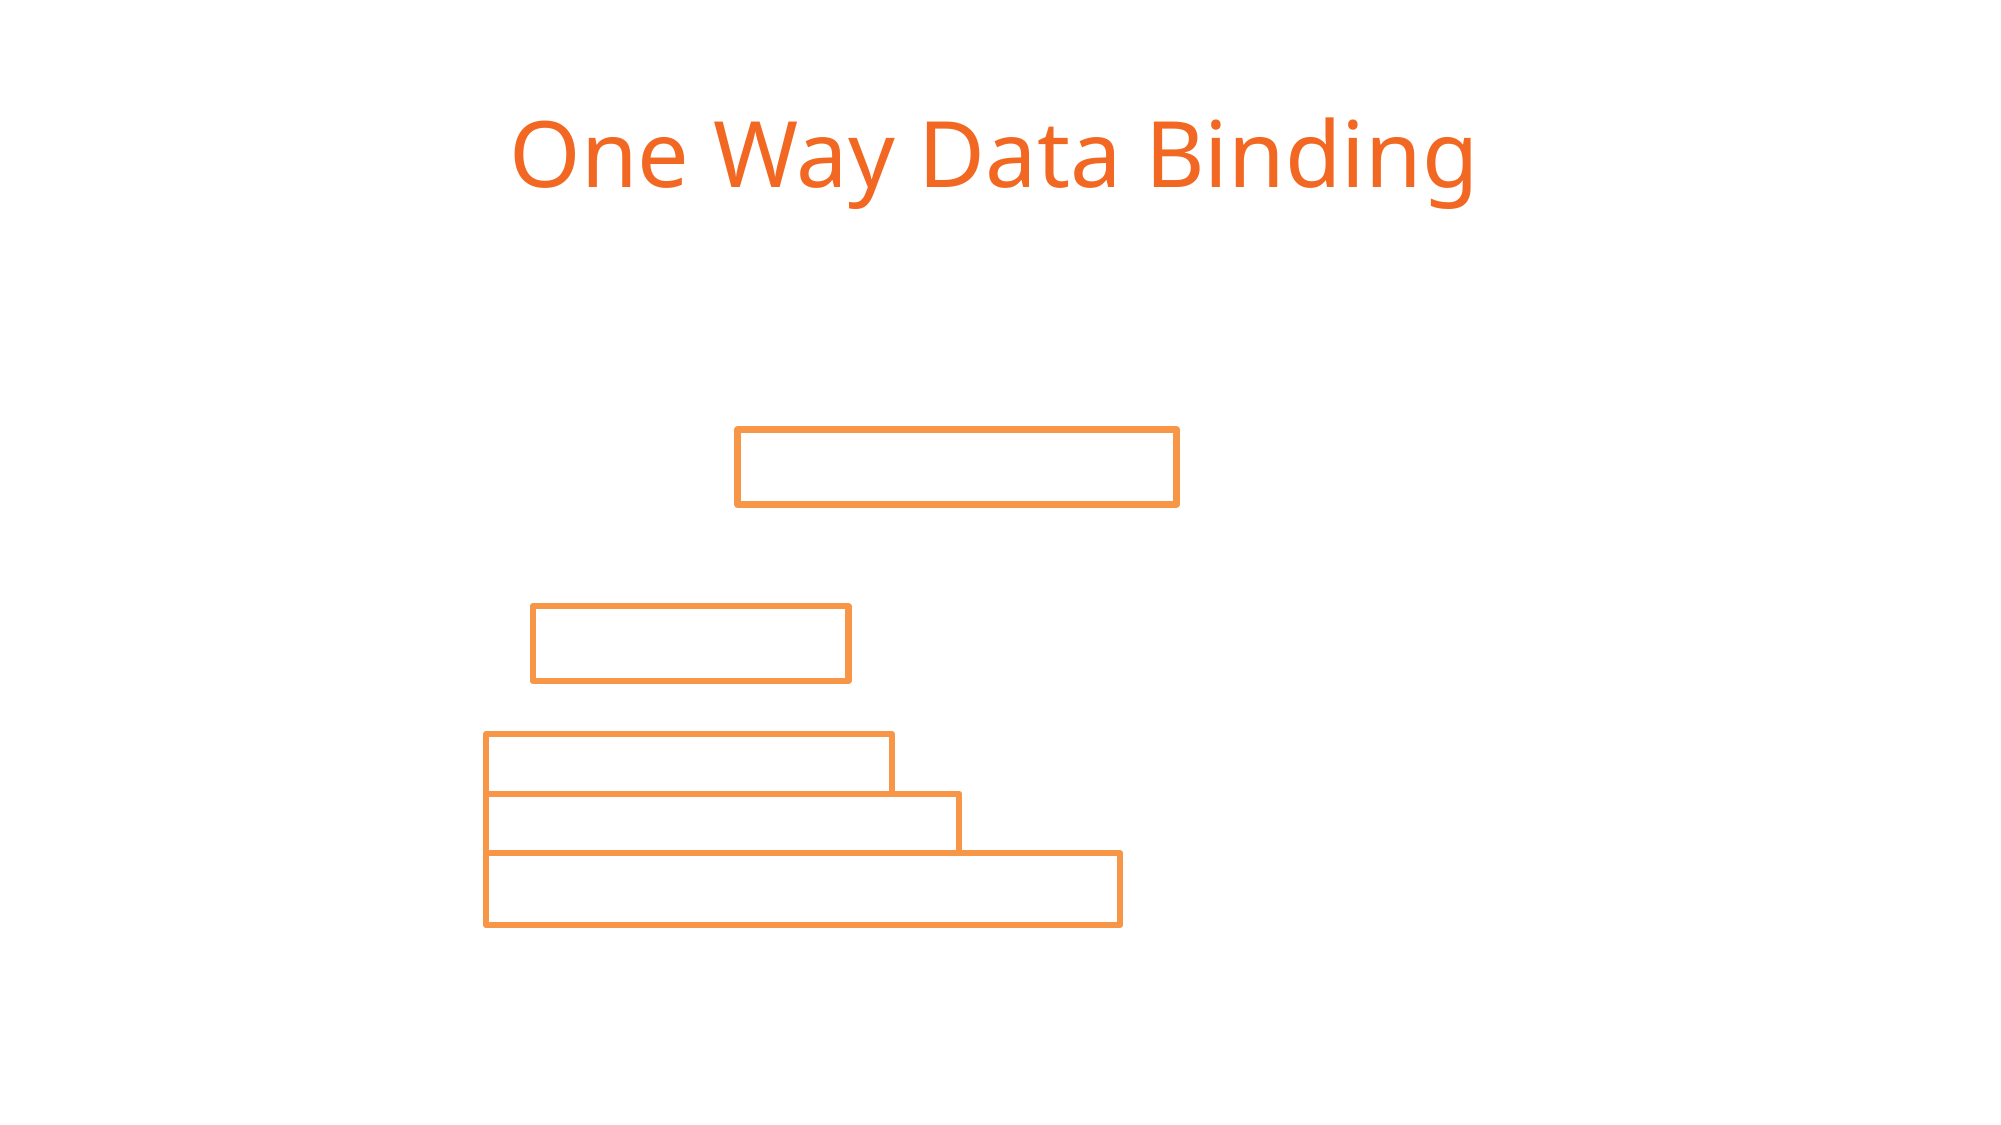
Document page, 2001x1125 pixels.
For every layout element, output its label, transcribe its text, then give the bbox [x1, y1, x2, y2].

text_box [484, 851, 1122, 927]
text_box [484, 792, 961, 855]
text_box [484, 732, 894, 792]
text_box [531, 604, 850, 683]
text_box [735, 428, 1179, 507]
text_box <tr ng-repeat="movie in movies | orderBy:'title' "> <td> <img ng-show="showImage" ng-src="{{movie.imageurl}}" /> </td> <td> <a>{{movie.title}}</a> </td> <td>{{movie.director}}</td> <td>{{movie.date | date}}</td> <td>{{movie.mpaa | uppercase}}</td> </tr> [323, 242, 1707, 1058]
title One Way Data Binding [101, 30, 1903, 289]
